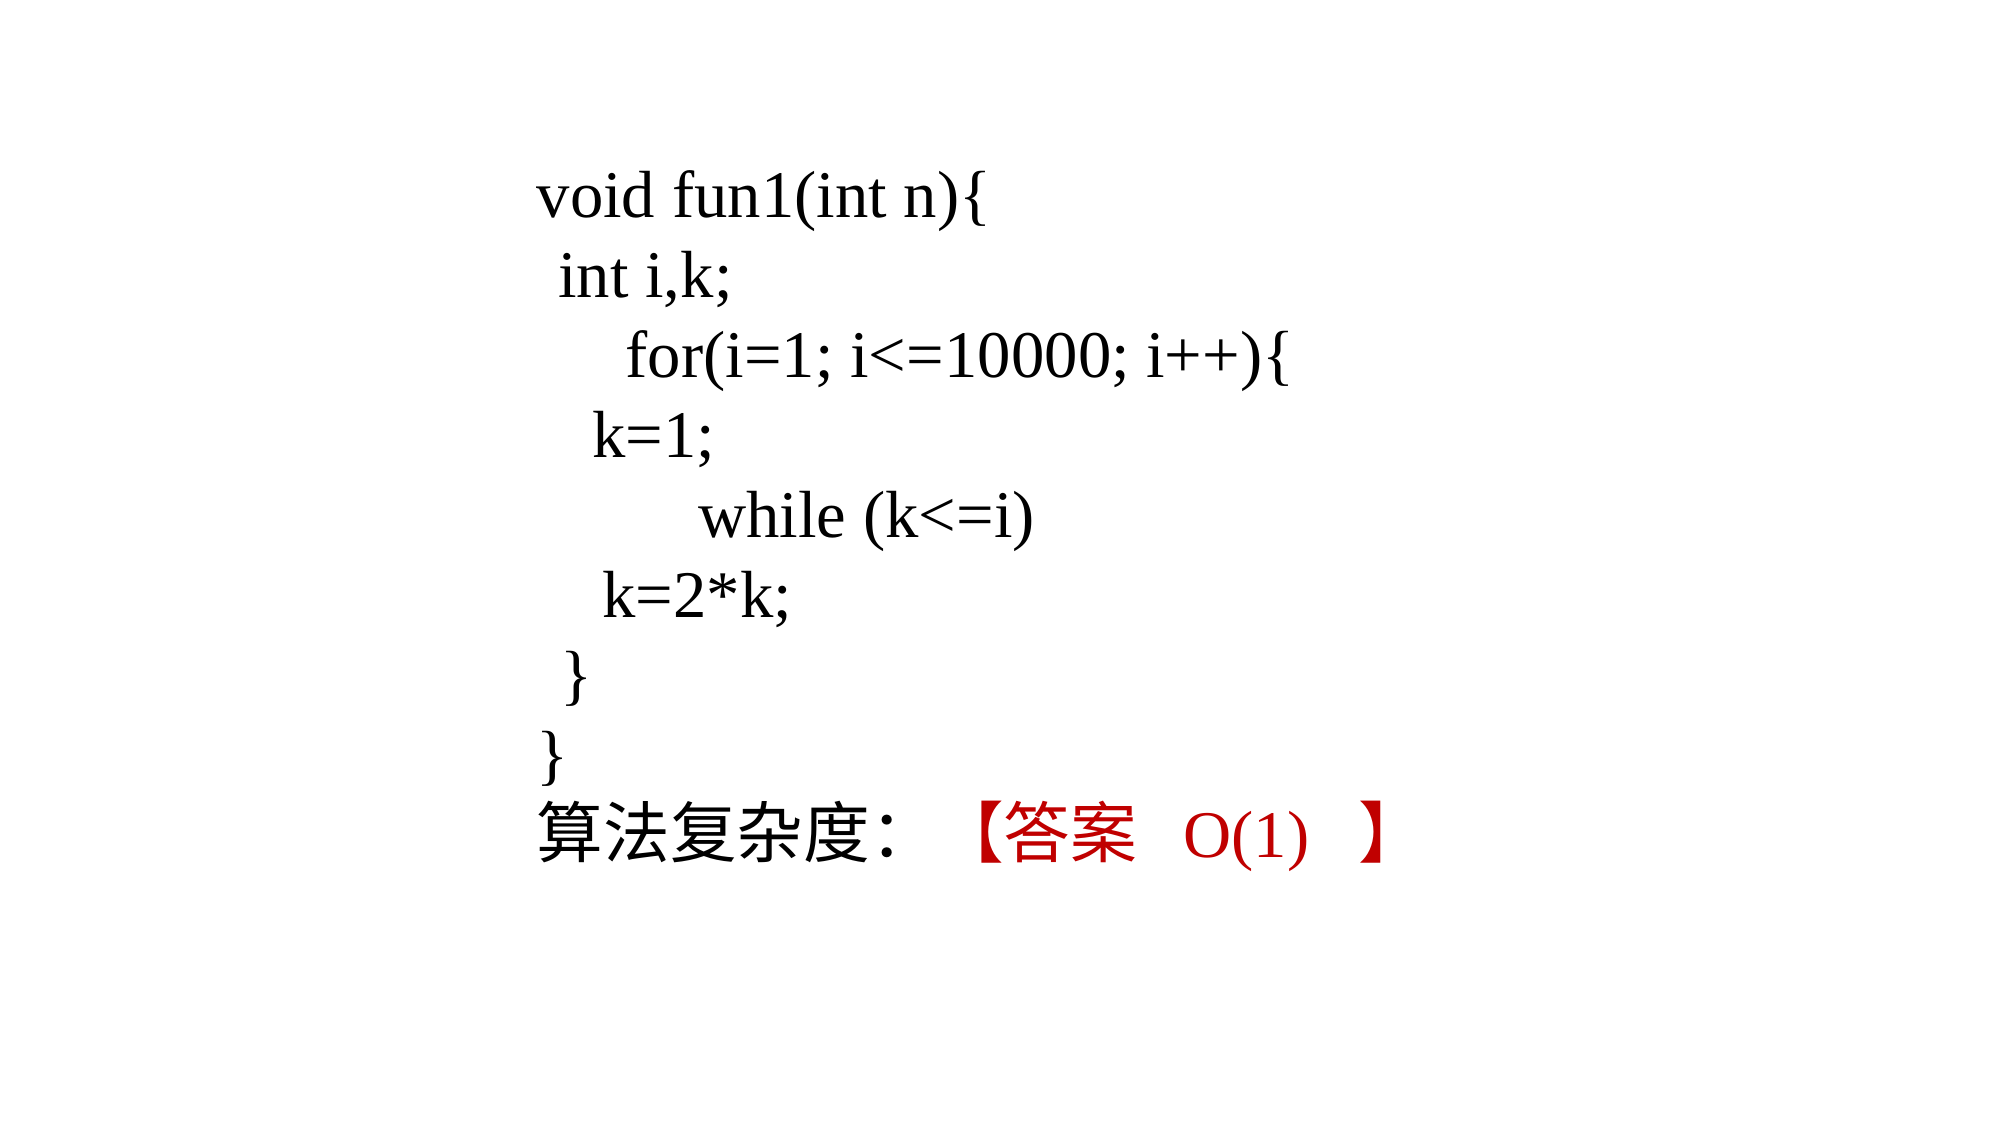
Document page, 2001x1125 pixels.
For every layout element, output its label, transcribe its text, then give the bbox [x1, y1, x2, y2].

text_box void fun1(int n){ int i,k; for(i=1; i<=10000; i++){ k=1; while (k<=i) k=2*k; } } 算法复杂度：【答案 O(1) 】 [500, 143, 1500, 879]
